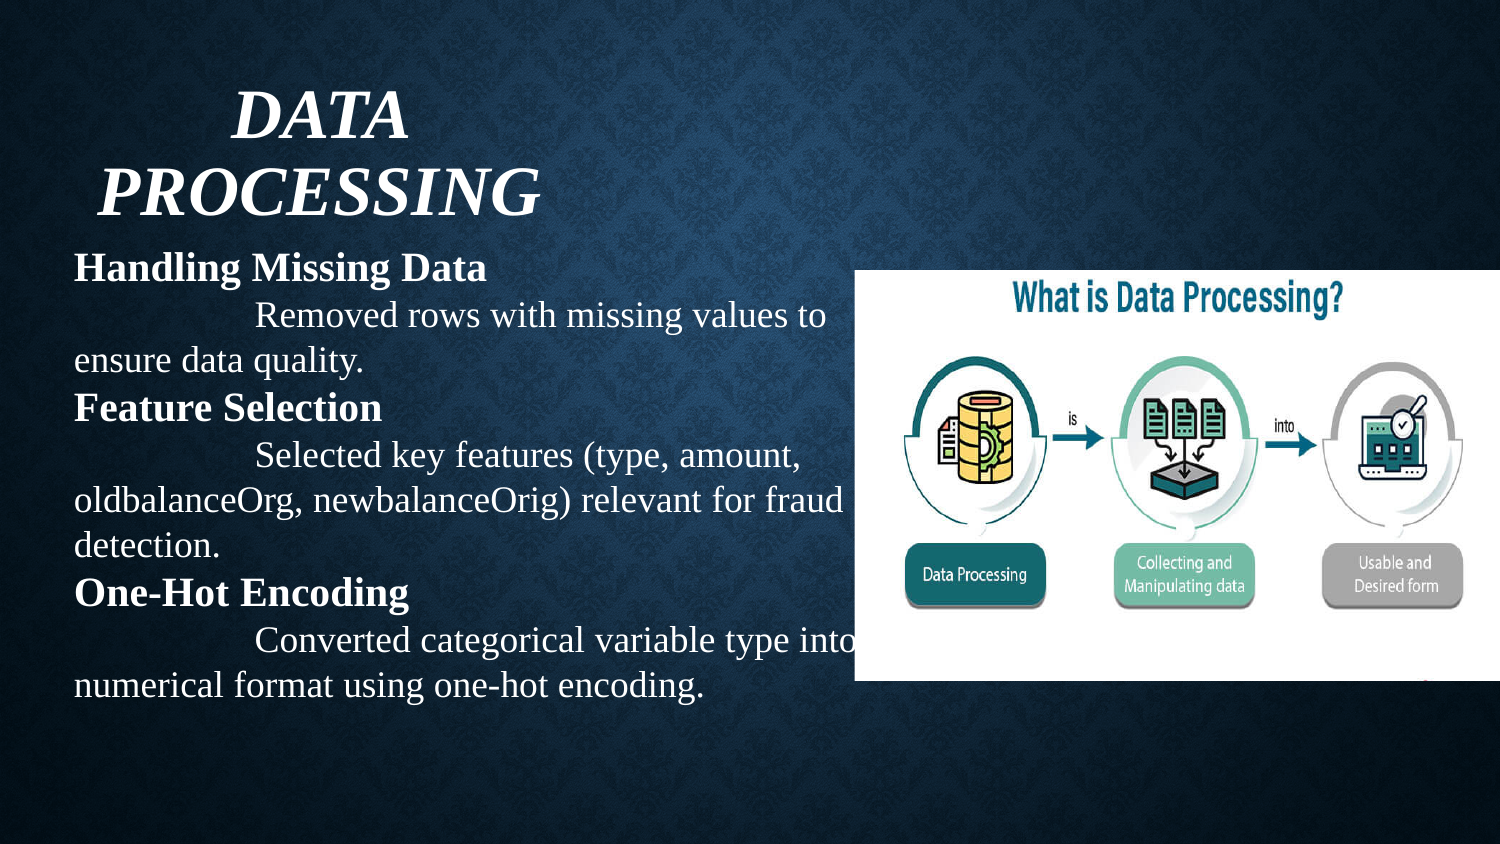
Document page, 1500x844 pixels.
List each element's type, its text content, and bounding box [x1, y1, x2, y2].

title Data Processing [46, 62, 593, 175]
text_box Handling Missing Data Removed rows with missing values to ensure data quality. Feature Selection Selected key features (type, amount, oldbalanceOrg, newbalanceOrig) relevant for fraud detection. One-Hot Encoding Converted categorical variable type into numerical format using one-hot encoding. [59, 225, 883, 717]
picture [854, 269, 1500, 681]
